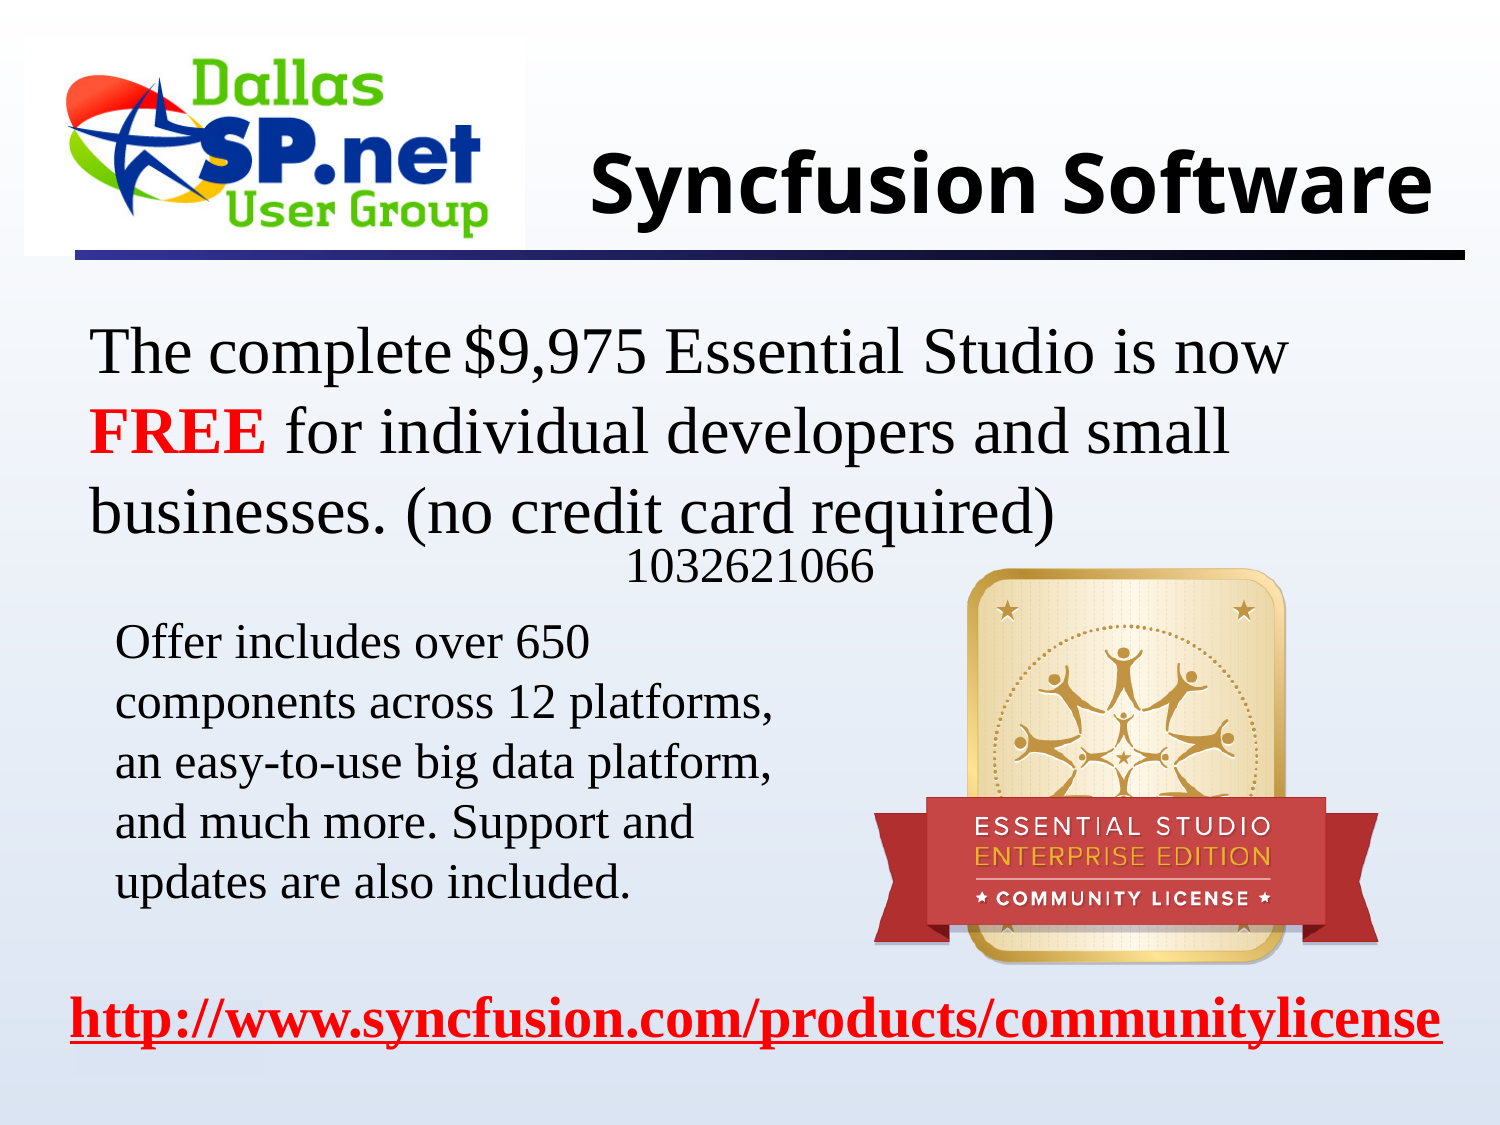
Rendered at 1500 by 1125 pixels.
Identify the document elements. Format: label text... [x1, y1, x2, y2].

text_box Offer includes over 650 components across 12 platforms, an easy-to-use big data platform, and much more. Support and updates are also included. [99, 601, 807, 916]
picture [24, 37, 525, 256]
text_box http://www.syncfusion.com/products/communitylicense [49, 971, 1463, 1057]
title Syncfusion Software [537, 62, 1451, 238]
text_box 1032621066 [610, 524, 890, 600]
text_box The complete $9,975 Essential Studio is now FREE for individual developers and small businesses. (no credit card required) [75, 299, 1400, 635]
picture [862, 561, 1388, 969]
